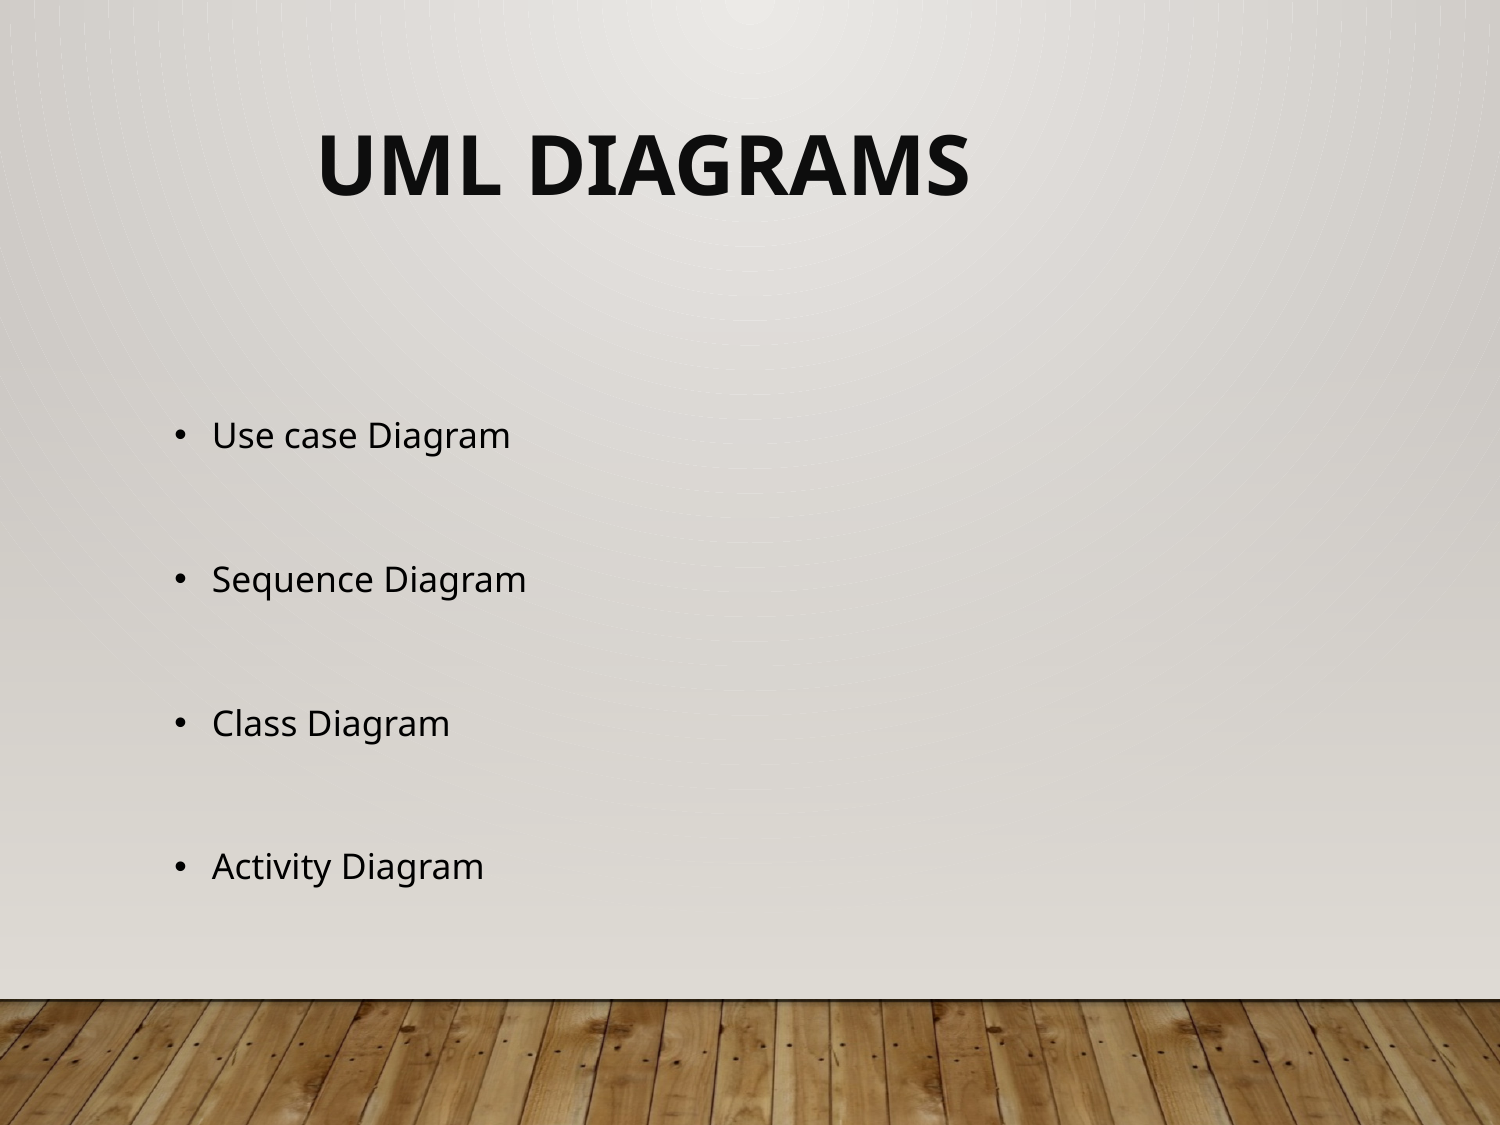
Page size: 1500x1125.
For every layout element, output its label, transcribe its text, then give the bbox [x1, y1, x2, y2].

picture [0, 999, 1500, 1125]
title UML dIagrams [0, 115, 1350, 282]
list Use case Diagram Sequence Diagram Class Diagram Activity Diagram [159, 386, 1468, 905]
